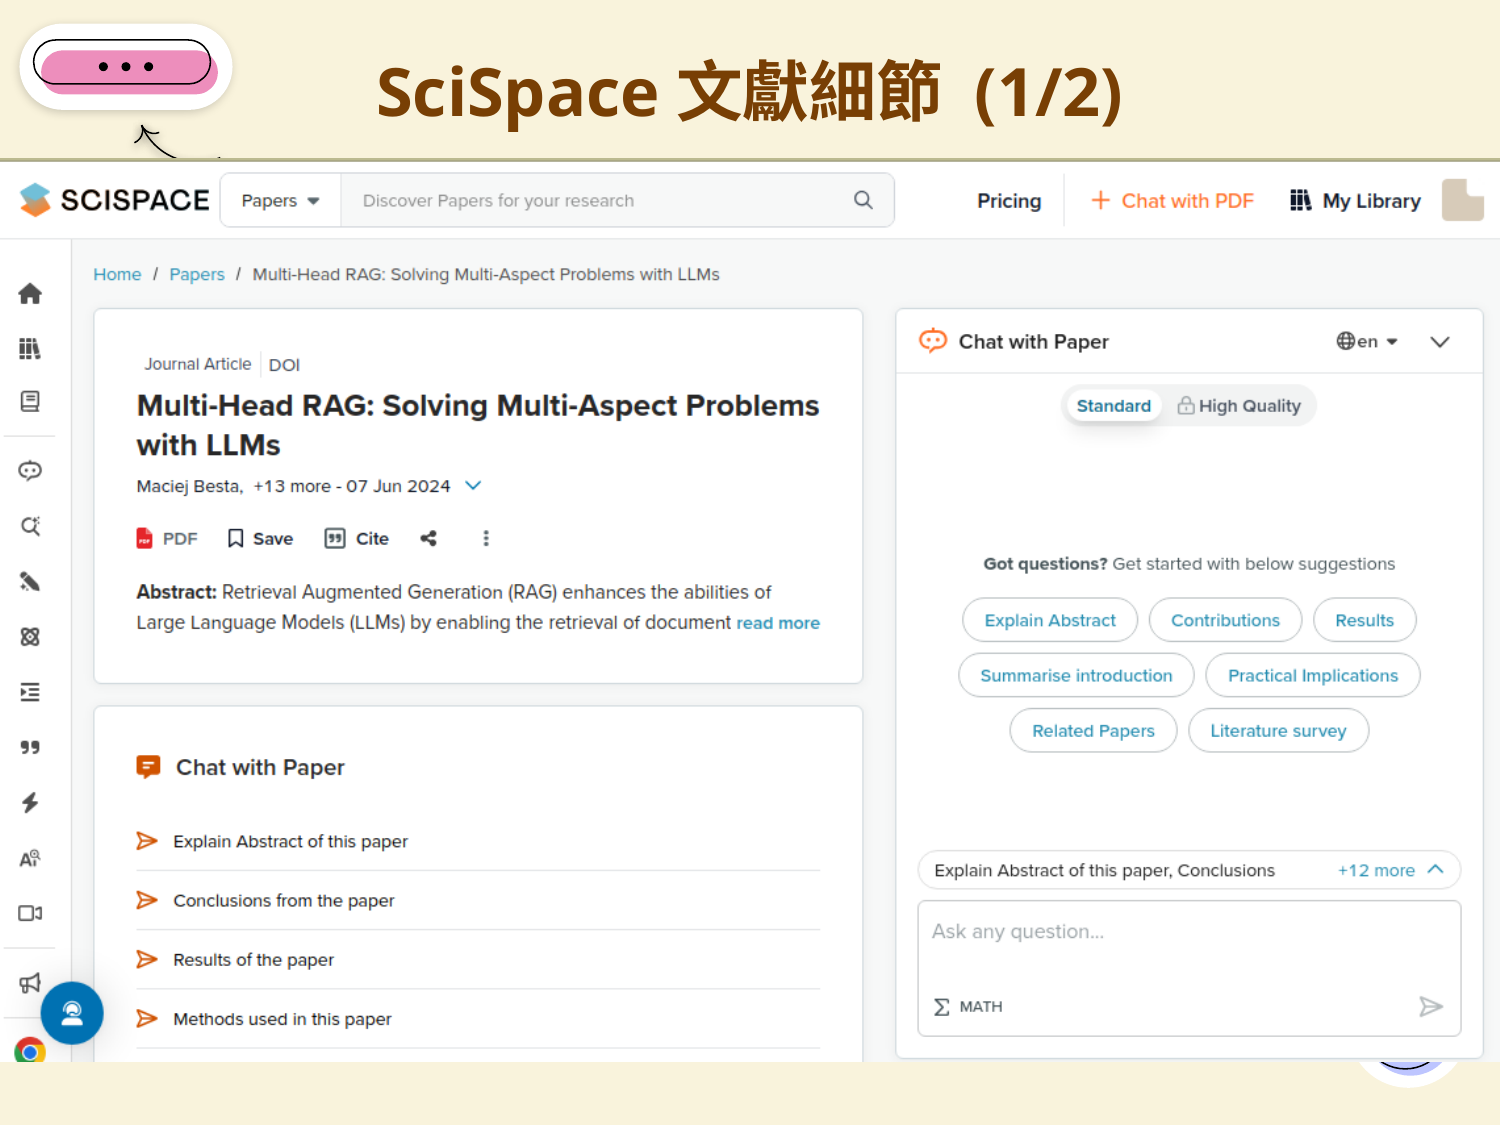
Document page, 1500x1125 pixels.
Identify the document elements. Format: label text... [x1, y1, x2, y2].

picture [0, 158, 1500, 1063]
title SciSpace文獻細節 (1/2) [232, 23, 1268, 157]
